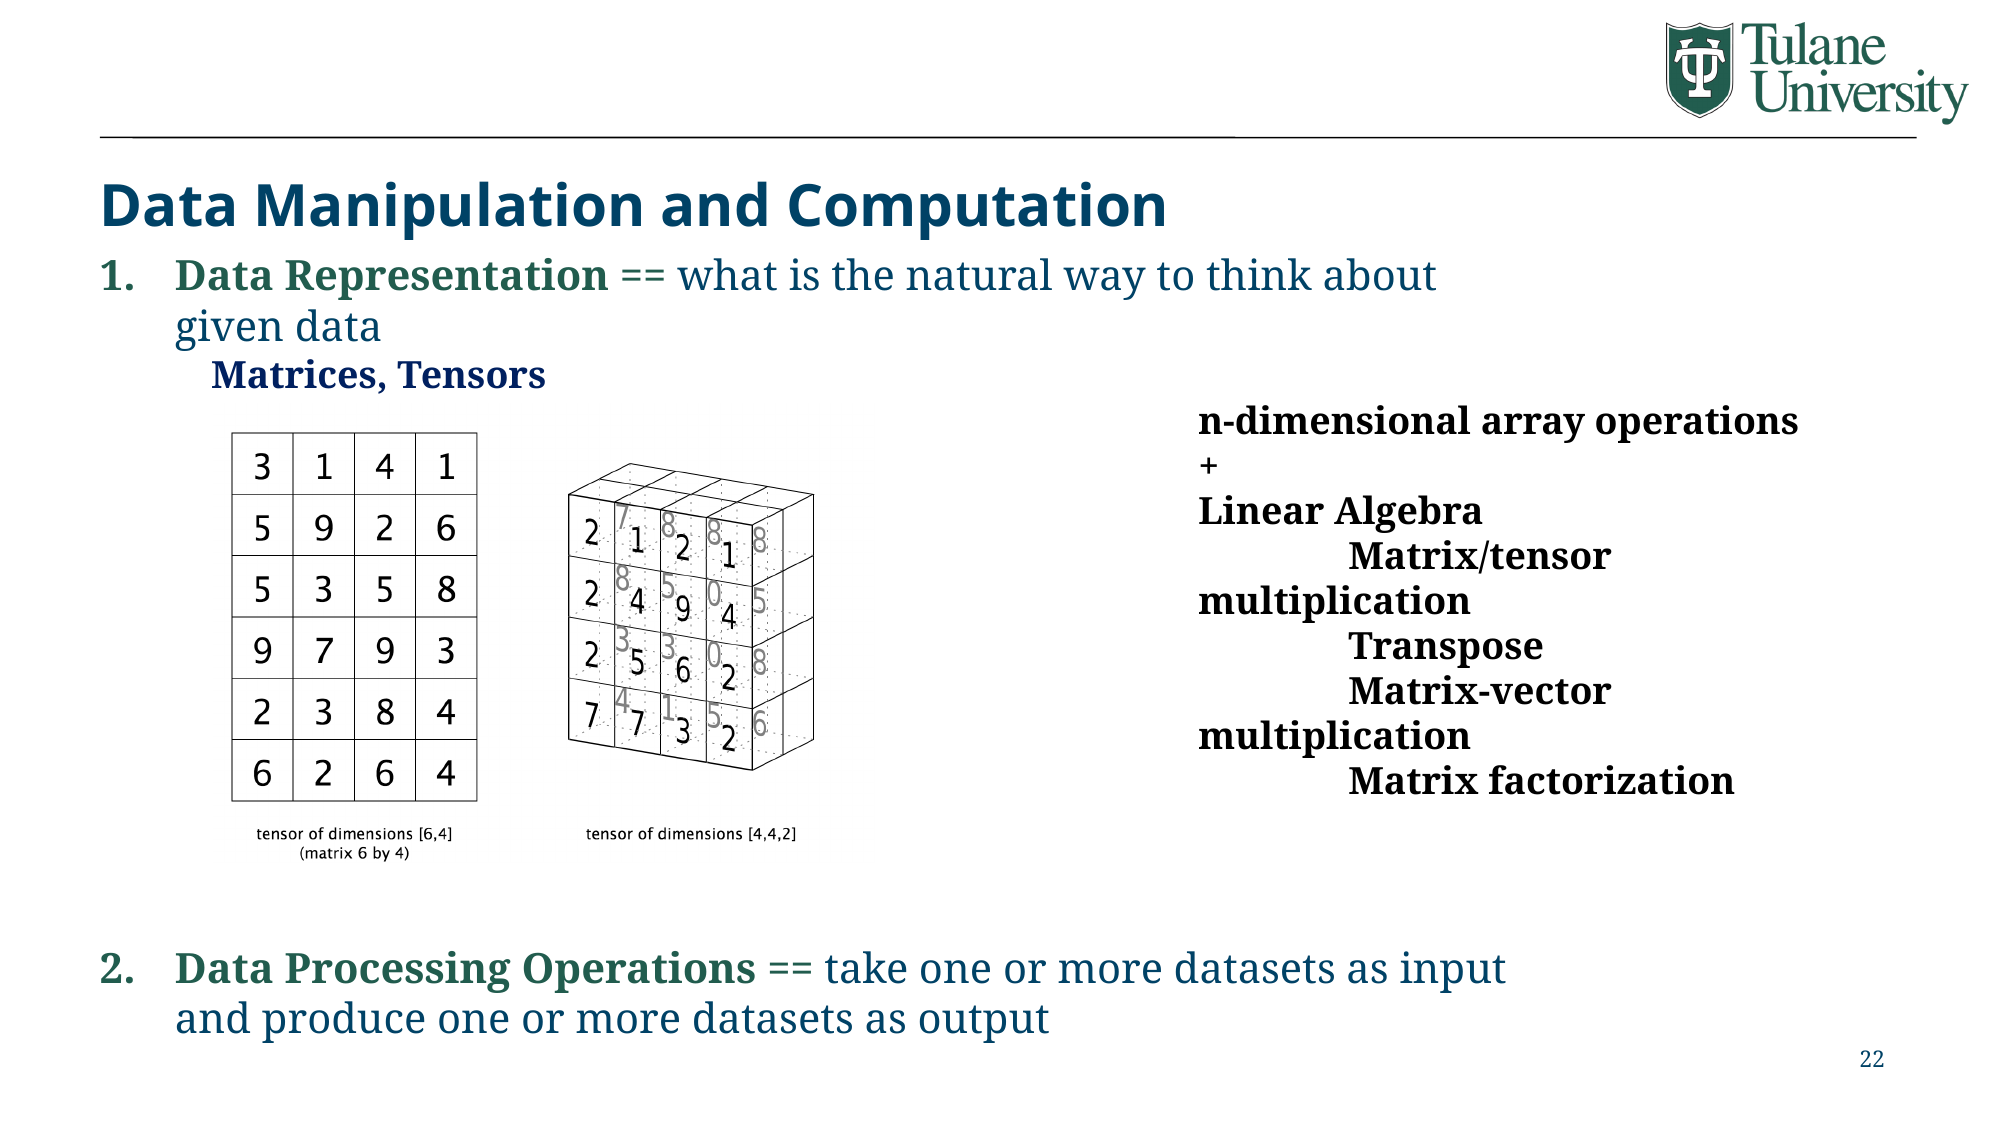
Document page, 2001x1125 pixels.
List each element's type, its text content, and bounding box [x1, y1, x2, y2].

text_box n-dimensional array operations + Linear Algebra Matrix/tensor multiplication Transpose Matrix-vector multiplication Matrix factorization [1545, 389, 1853, 855]
picture [212, 403, 876, 864]
picture [1666, 22, 1969, 136]
title Data Manipulation and Computation [99, 167, 1901, 238]
slide_number 22 [1545, 1036, 1901, 1075]
list Data Representation == what is the natural way to think about given data Data Processing Operations == take one or more datasets as input and produce one or more datasets as output [99, 248, 1545, 1103]
